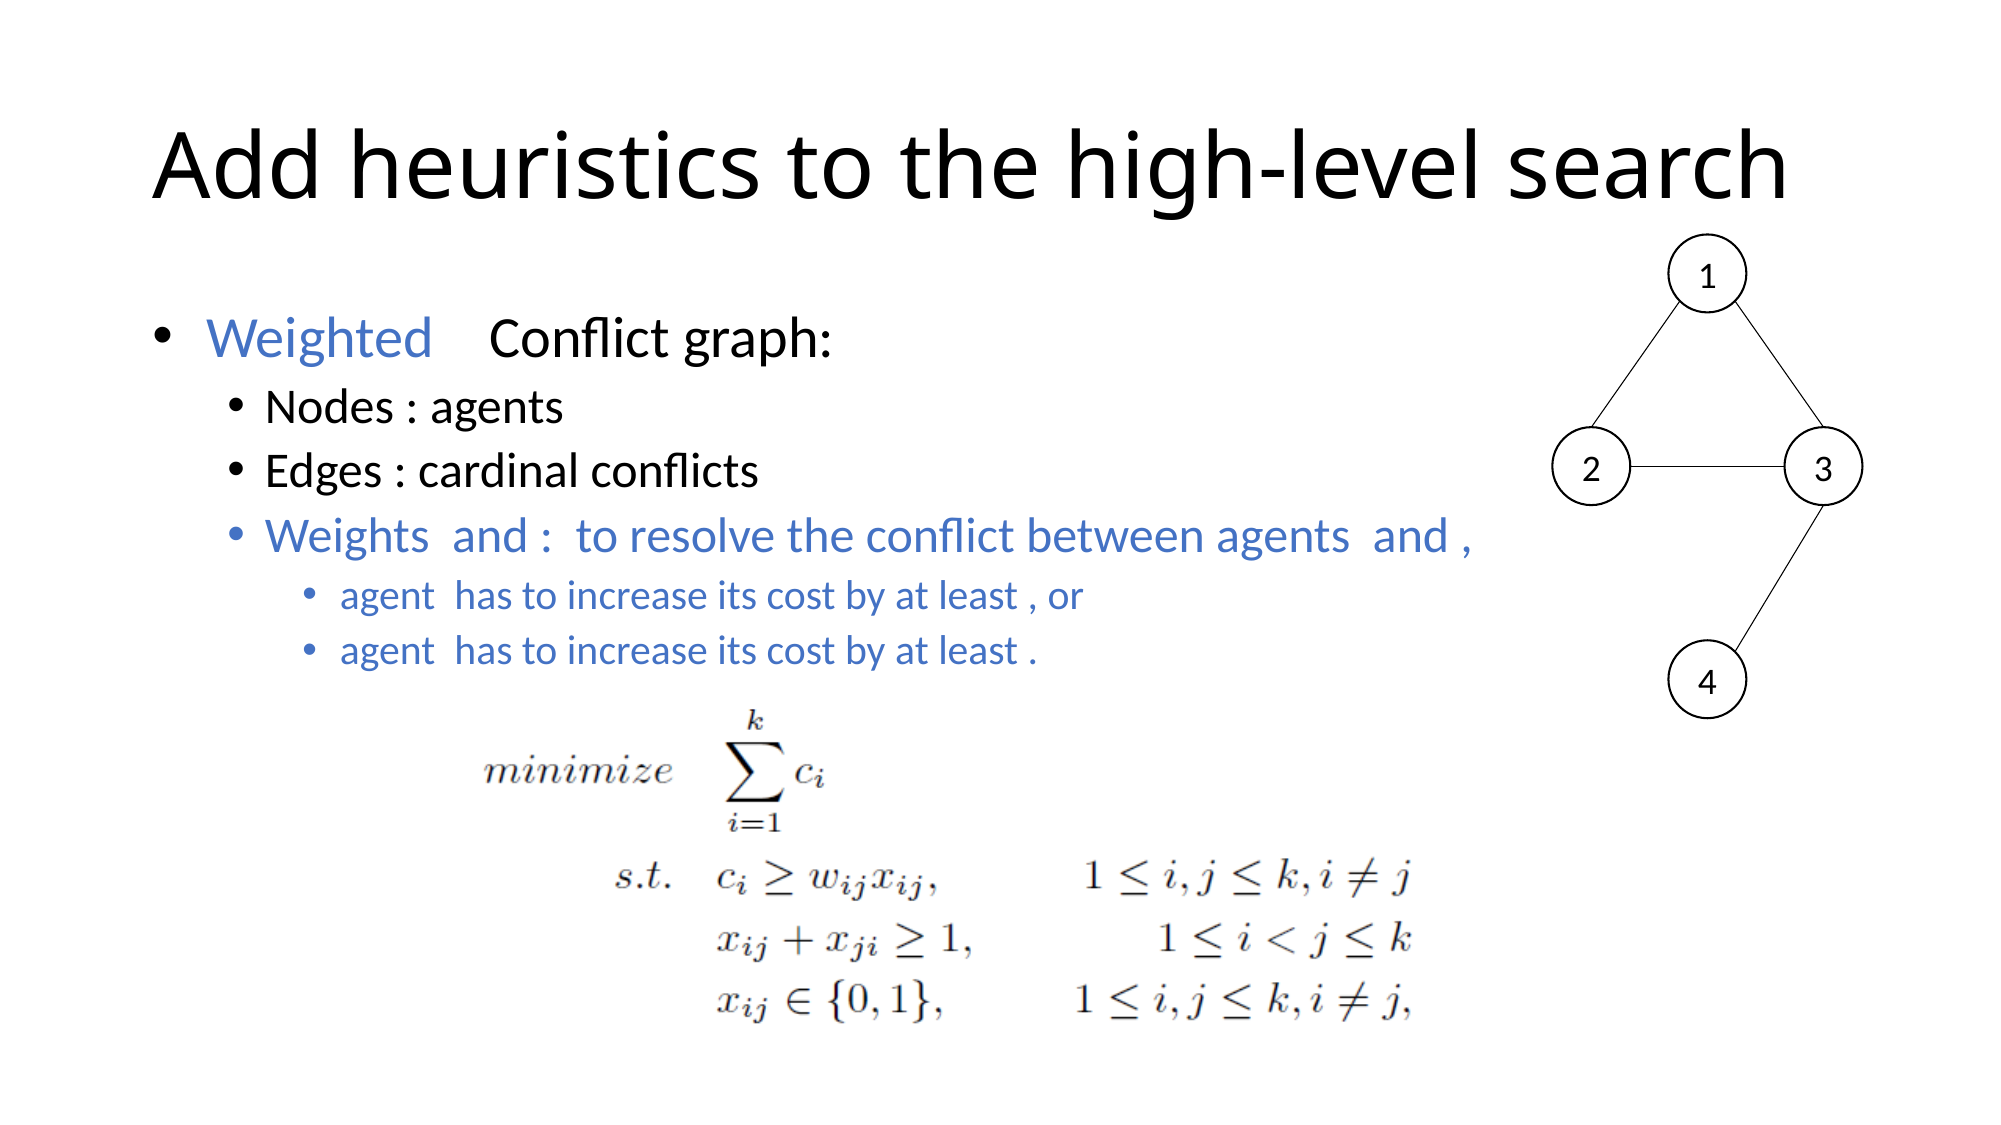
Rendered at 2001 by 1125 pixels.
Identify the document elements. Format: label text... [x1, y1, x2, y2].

title Add heuristics to the high-level search [137, 59, 1863, 278]
text_box 4 [1667, 639, 1748, 720]
picture [475, 697, 1434, 1036]
text_box Weighted [191, 292, 449, 377]
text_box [1734, 505, 1824, 652]
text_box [1552, 234, 1863, 506]
